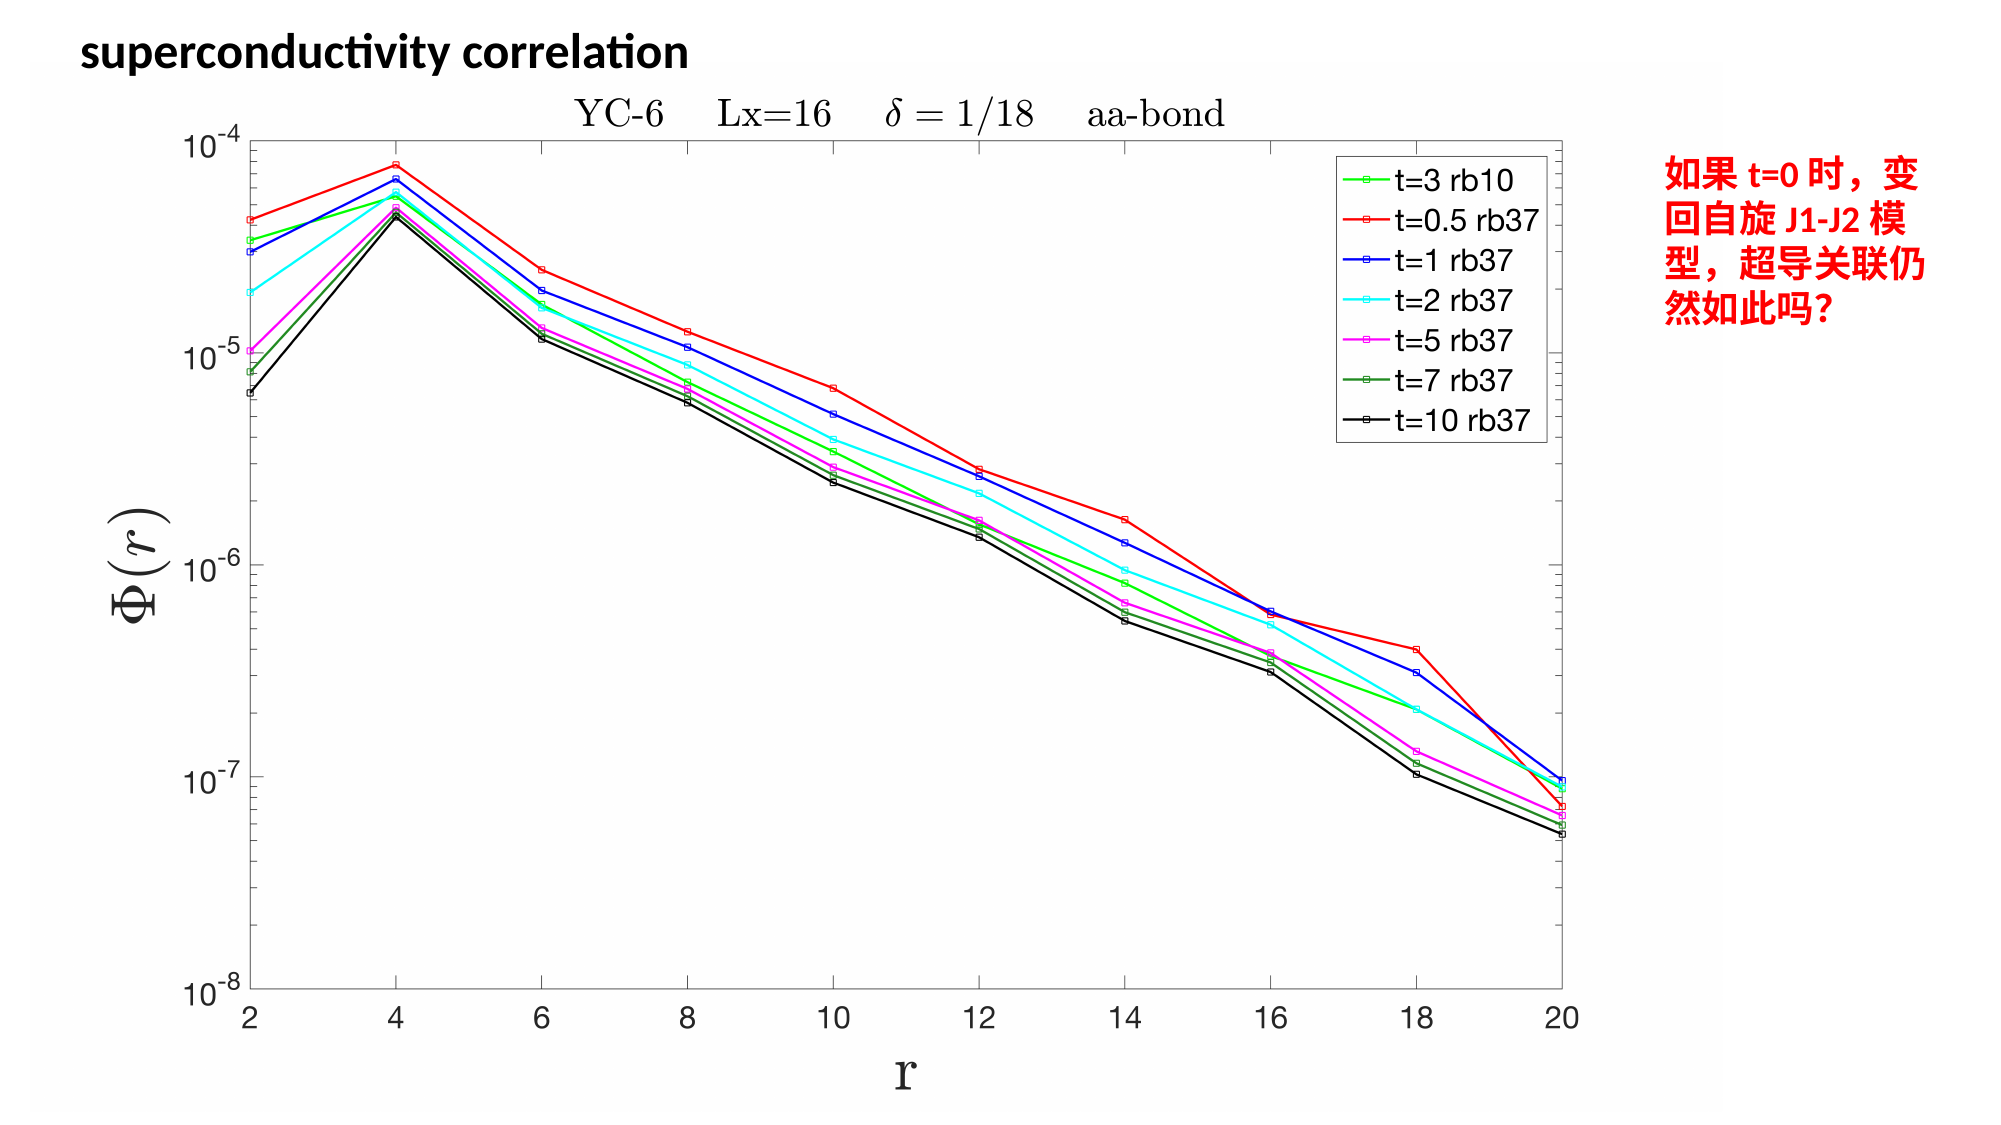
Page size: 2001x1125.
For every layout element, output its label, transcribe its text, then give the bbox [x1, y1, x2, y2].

text_box superconductivity correlation [65, 11, 716, 62]
text_box 如果t=0时，变回自旋J1-J2模型，超导关联仍然如此吗？ [1723, 142, 1951, 338]
picture [30, 62, 1723, 1112]
